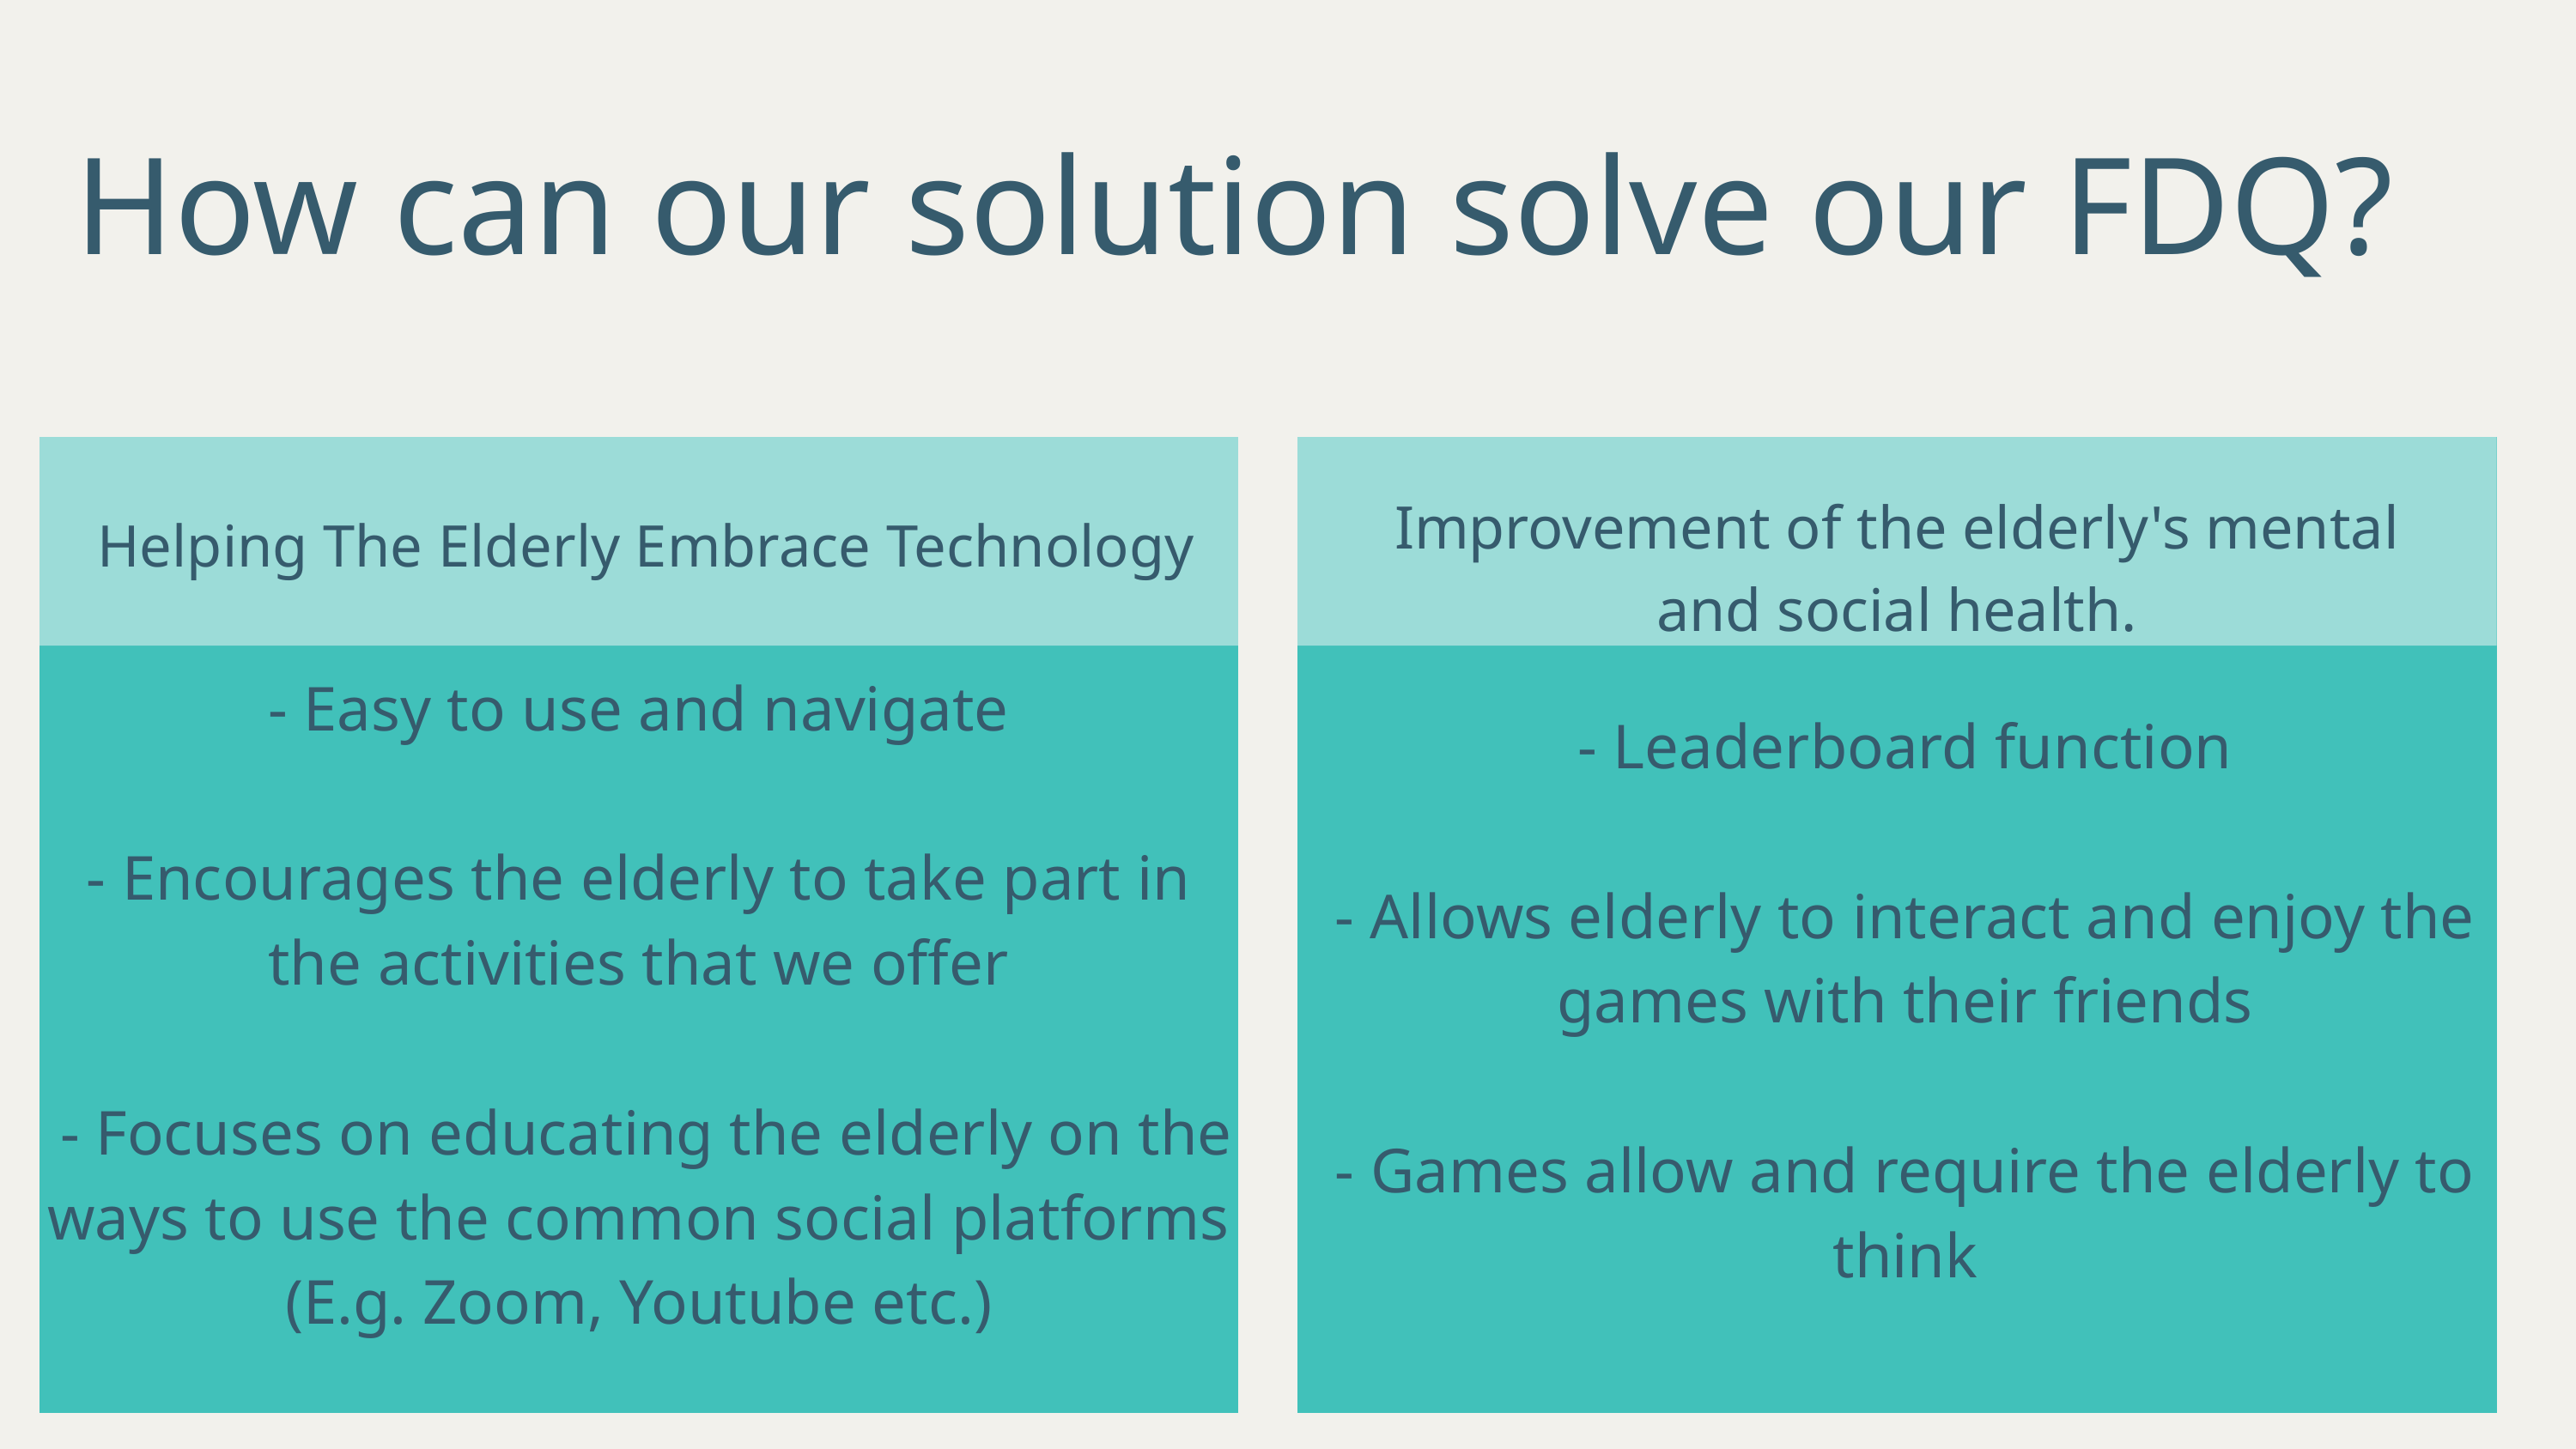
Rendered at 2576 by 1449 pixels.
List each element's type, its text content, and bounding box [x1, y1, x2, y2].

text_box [39, 436, 1239, 646]
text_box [39, 653, 1239, 1414]
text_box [1297, 653, 2497, 1414]
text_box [1297, 436, 2497, 646]
text_box How can our solution solve our FDQ? [38, 93, 2432, 282]
